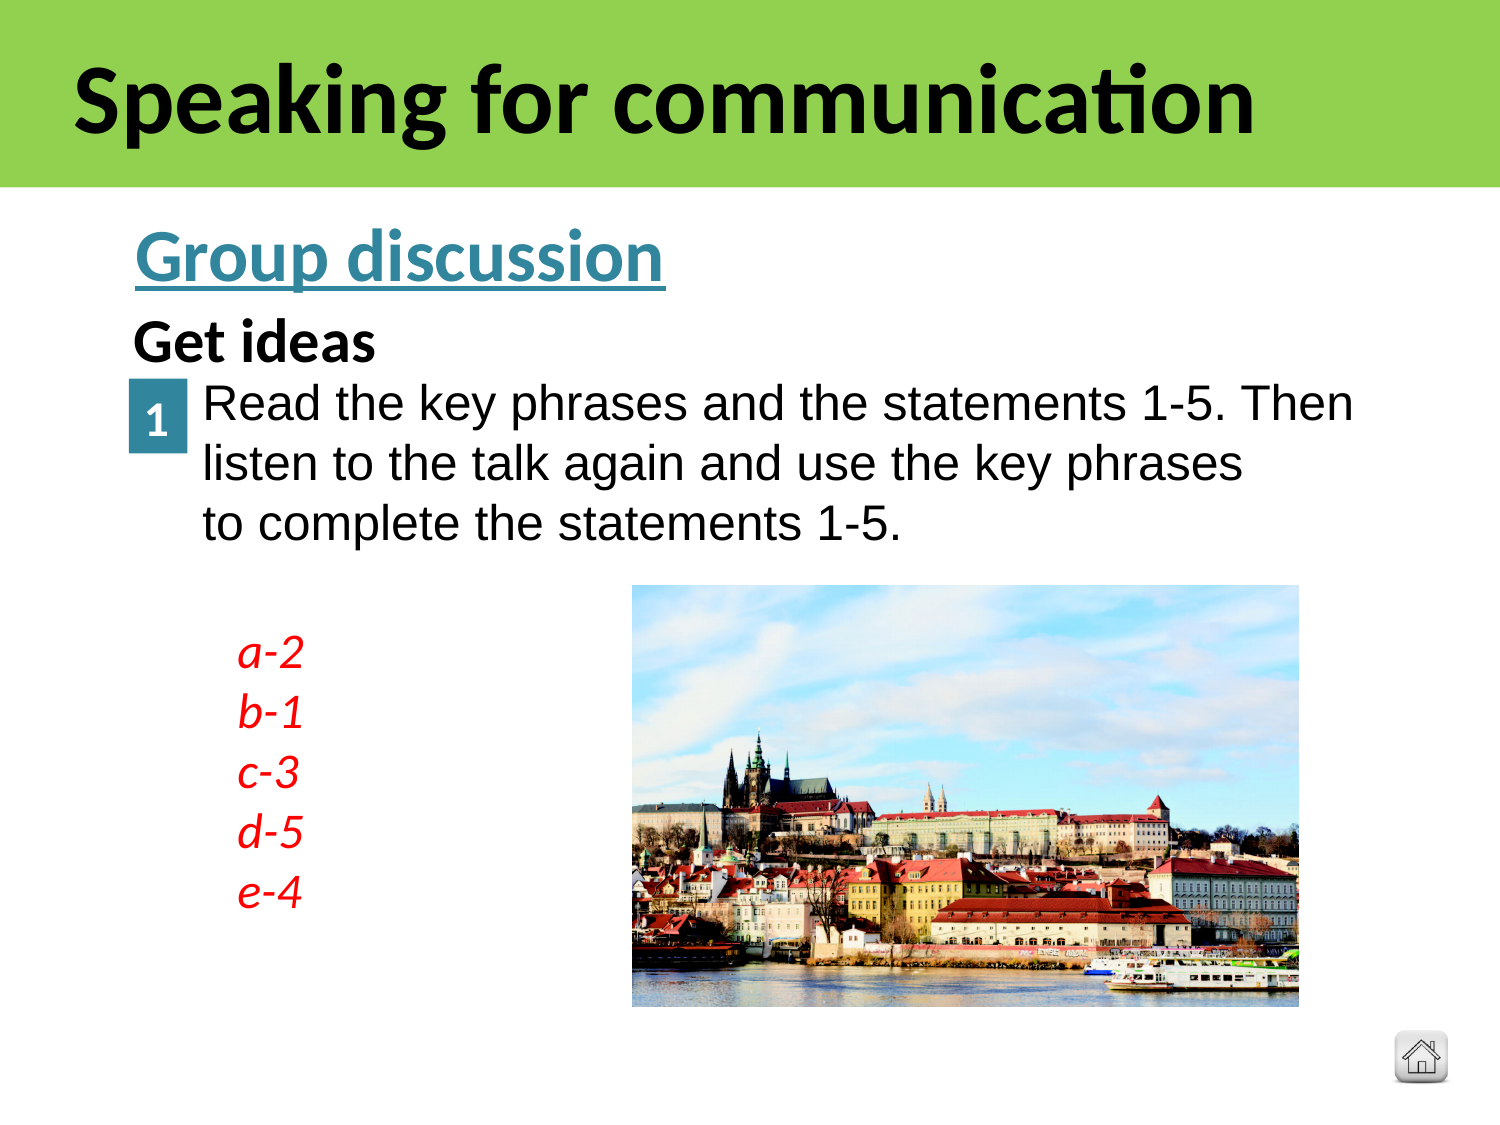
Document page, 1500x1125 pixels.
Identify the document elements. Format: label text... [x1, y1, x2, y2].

text_box Speaking for communication [0, 0, 1500, 190]
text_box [128, 362, 1384, 1008]
text_box Get ideas [118, 292, 528, 383]
text_box Group discussion [120, 199, 681, 304]
picture [1382, 1019, 1460, 1097]
